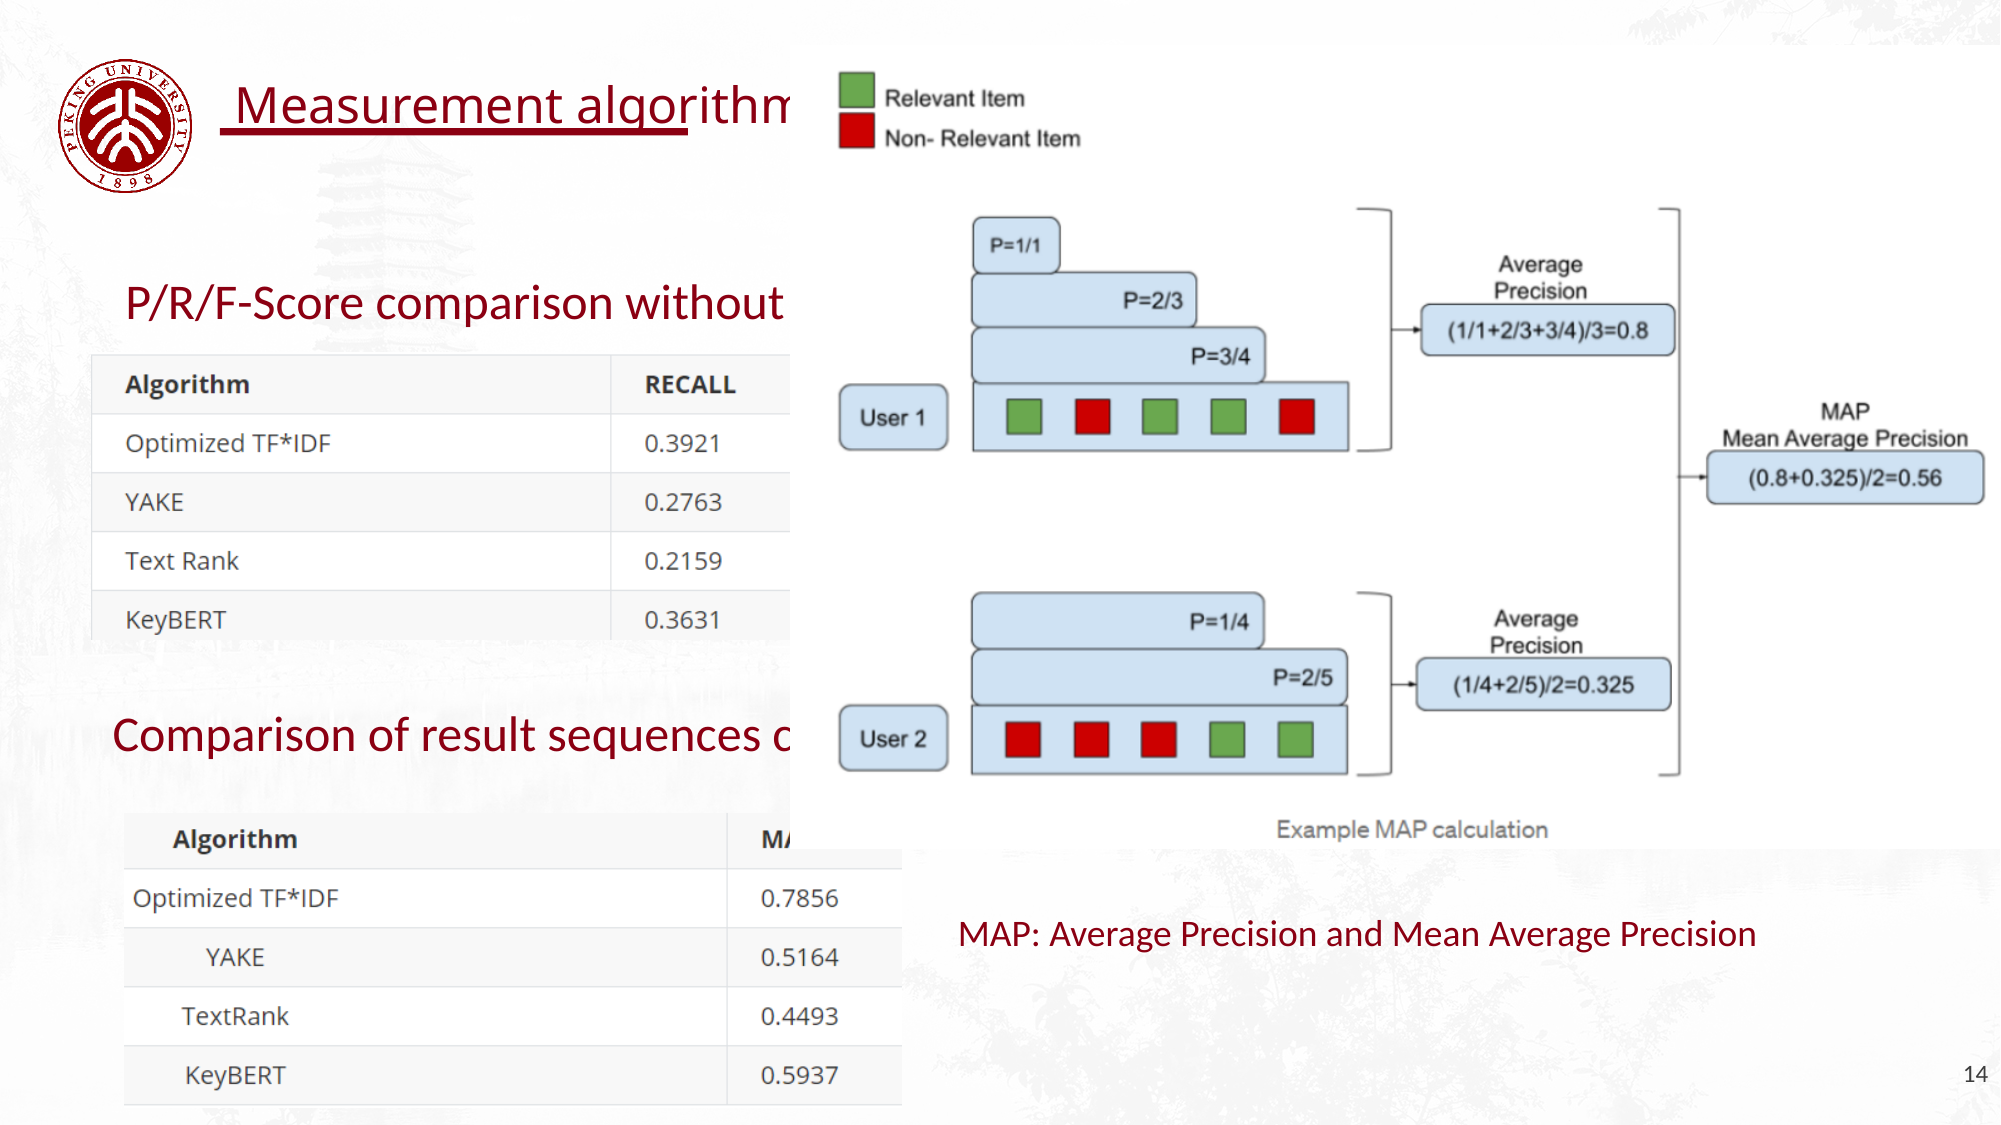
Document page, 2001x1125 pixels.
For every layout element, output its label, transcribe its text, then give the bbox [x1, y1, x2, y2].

text_box MAP: Average Precision and Mean Average Precision [943, 901, 1773, 962]
picture [0, 0, 2001, 1125]
text_box [219, 127, 689, 137]
text_box Measurement algorithms [219, 66, 790, 142]
slide_number 14 [1767, 1042, 2000, 1103]
text_box Comparison of result sequences considering keyword order. [97, 693, 790, 769]
text_box P/R/F-Score comparison without considering keyword order [110, 262, 790, 338]
